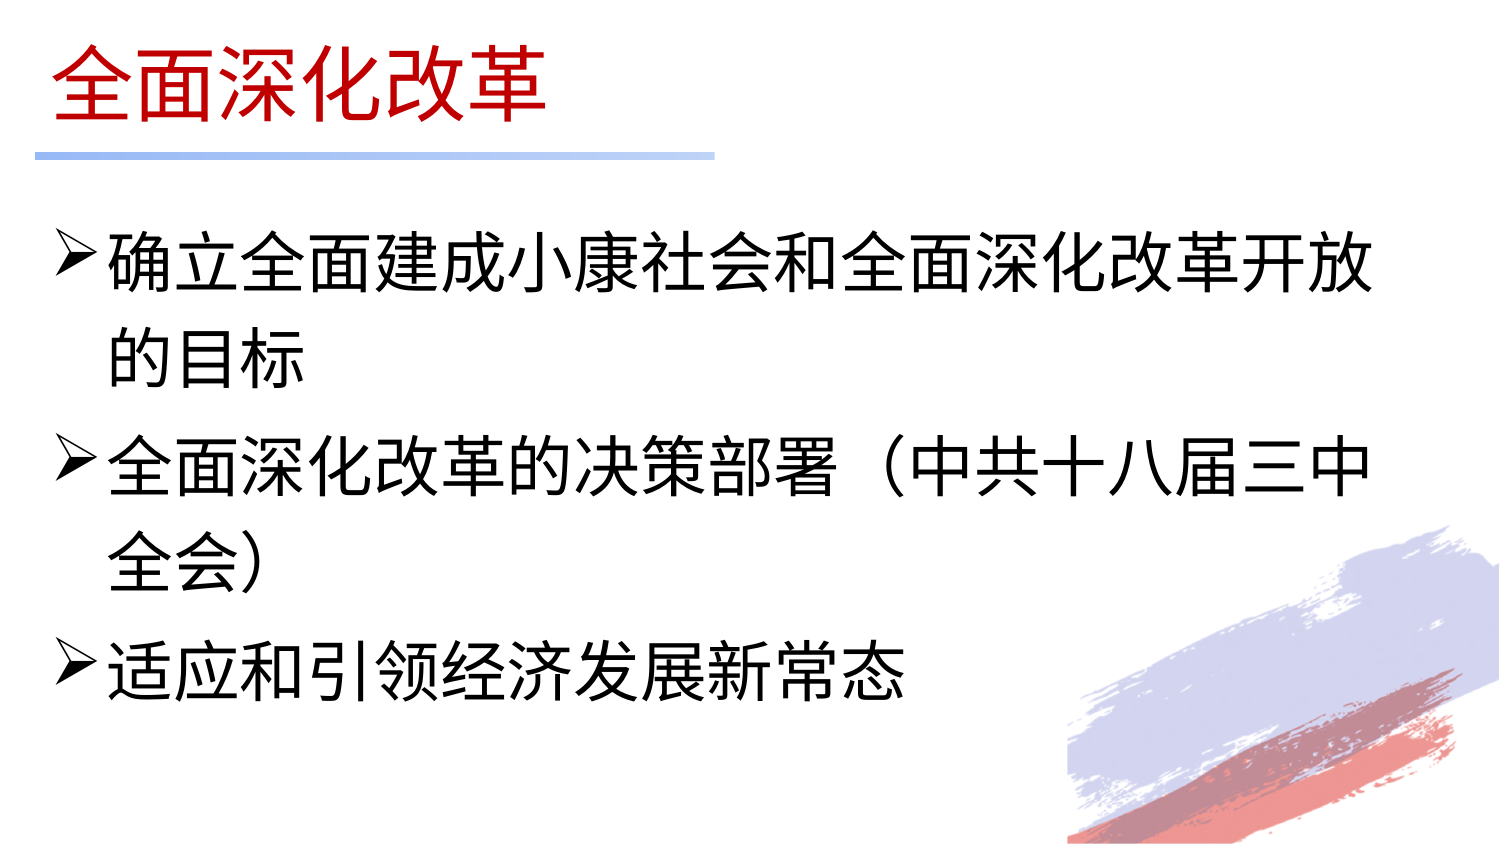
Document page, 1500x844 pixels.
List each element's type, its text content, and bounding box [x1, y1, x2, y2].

title 全面深化改革 [35, 11, 1454, 153]
list 确立全面建成小康社会和全面深化改革开放的目标 全面深化改革的决策部署（中共十八届三中全会） 适应和引领经济发展新常态 [35, 196, 1454, 774]
picture [1067, 77, 1500, 844]
